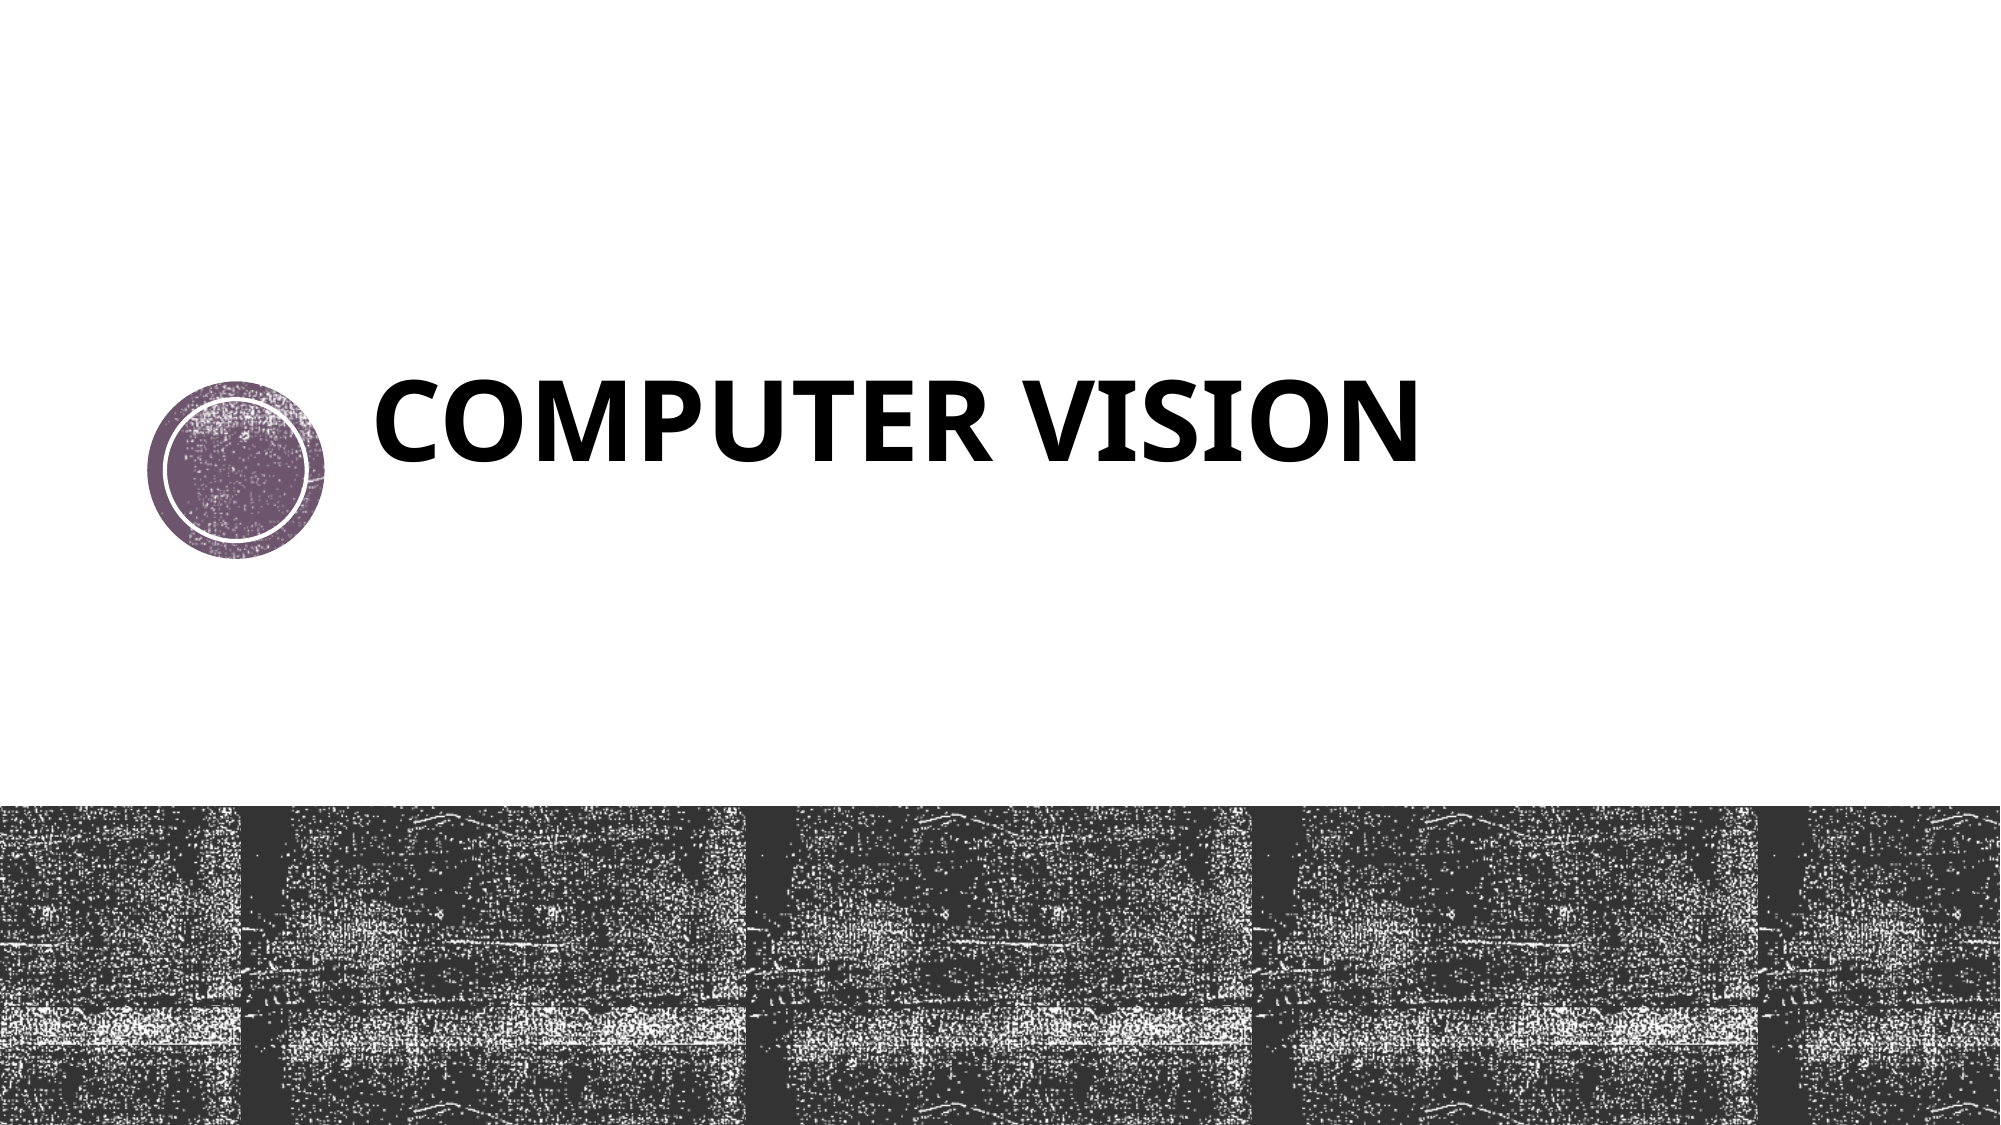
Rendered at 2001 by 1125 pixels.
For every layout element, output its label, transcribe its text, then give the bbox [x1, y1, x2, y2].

title COMPUTER VISION [355, 201, 1953, 653]
